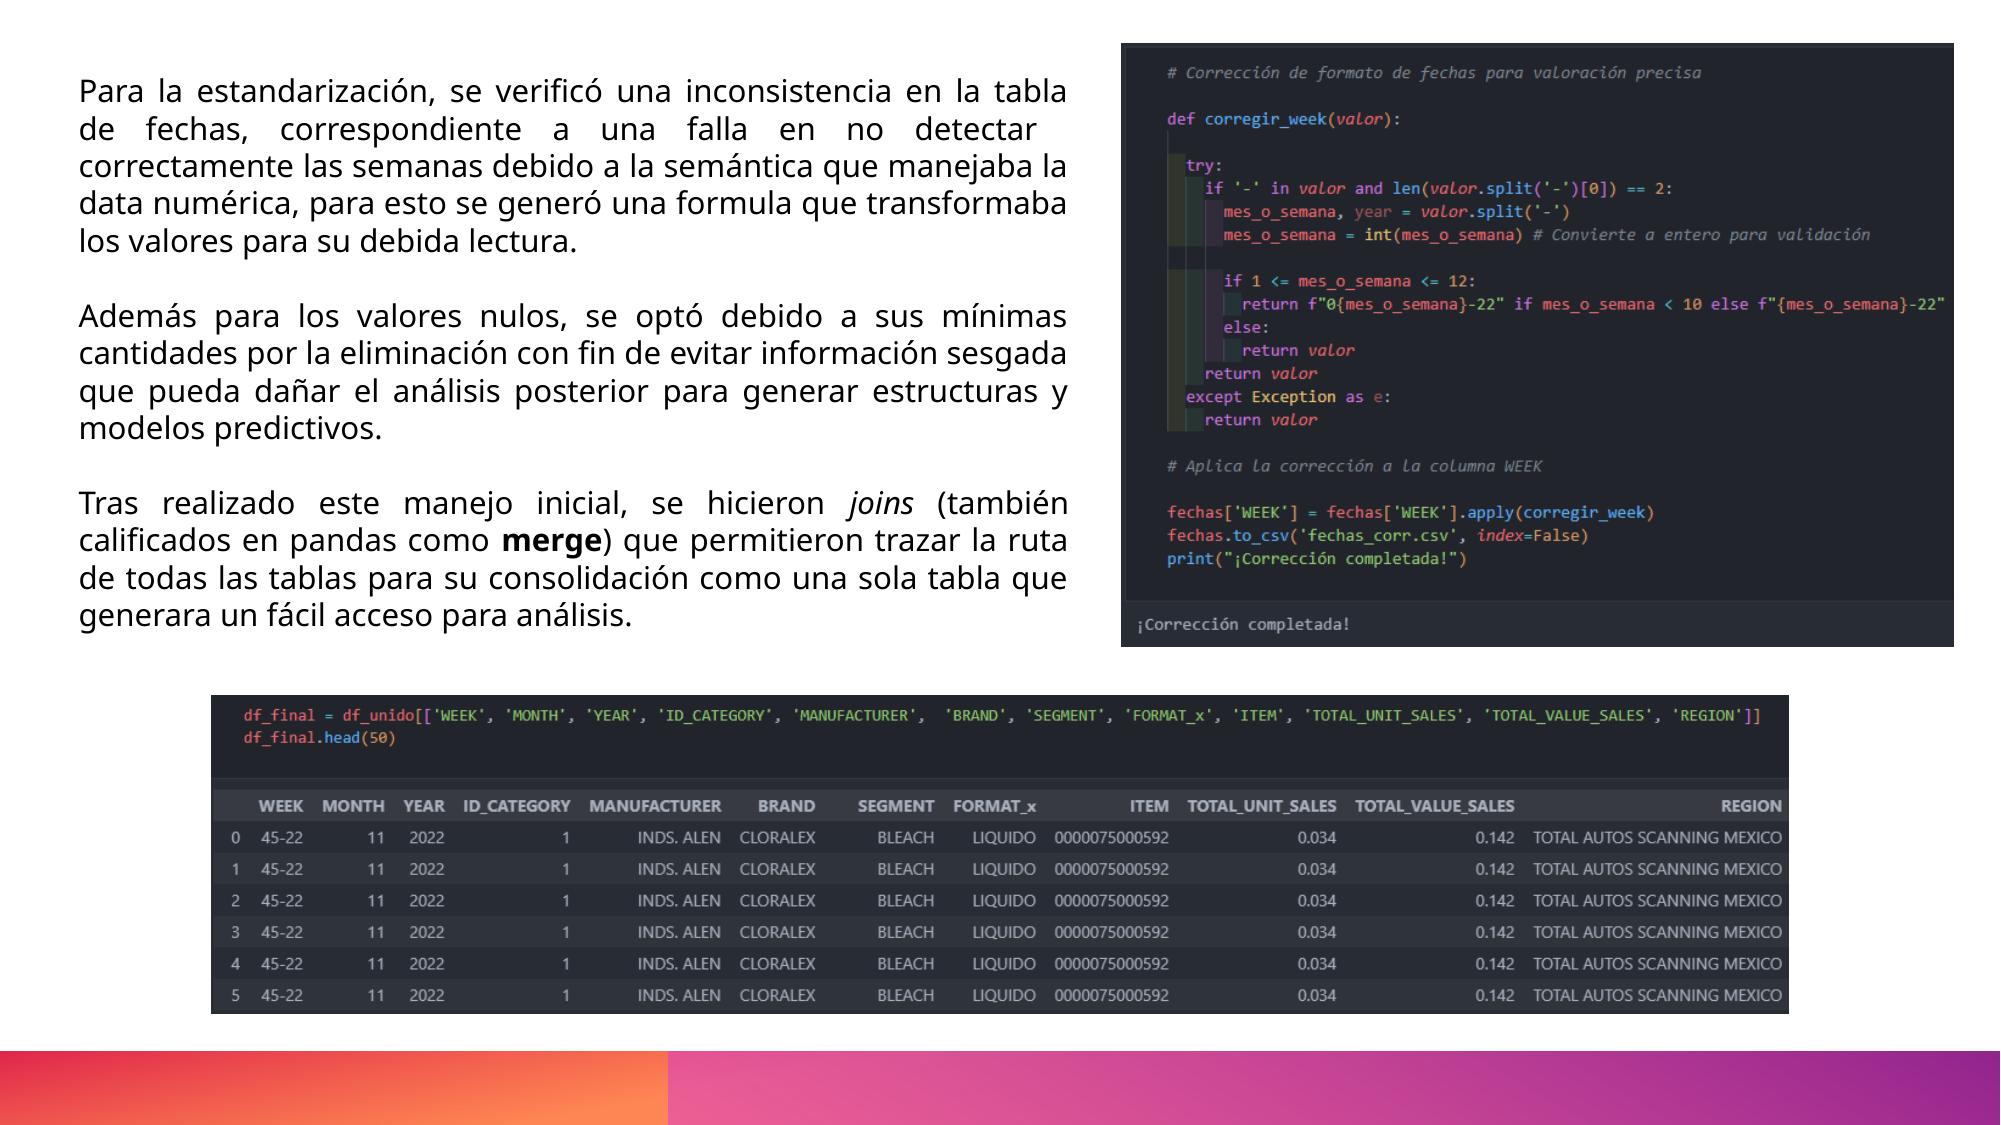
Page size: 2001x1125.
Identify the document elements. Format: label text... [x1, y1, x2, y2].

picture [211, 695, 1789, 1015]
text_box Para la estandarización, se verificó una inconsistencia en la tabla de fechas, correspondiente a una falla en no detectar correctamente las semanas debido a la semántica que manejaba la data numérica, para esto se generó una formula que transformaba los valores para su debida lectura. Además para los valores nulos, se optó debido a sus mínimas cantidades por la eliminación con fin de evitar información sesgada que pueda dañar el análisis posterior para generar estructuras y modelos predictivos. Tras realizado este manejo inicial, se hicieron joins (también calificados en pandas como merge) que permitieron trazar la ruta de todas las tablas para su consolidación como una sola tabla que generara un fácil acceso para análisis. [63, 63, 1084, 641]
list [1121, 43, 1954, 647]
